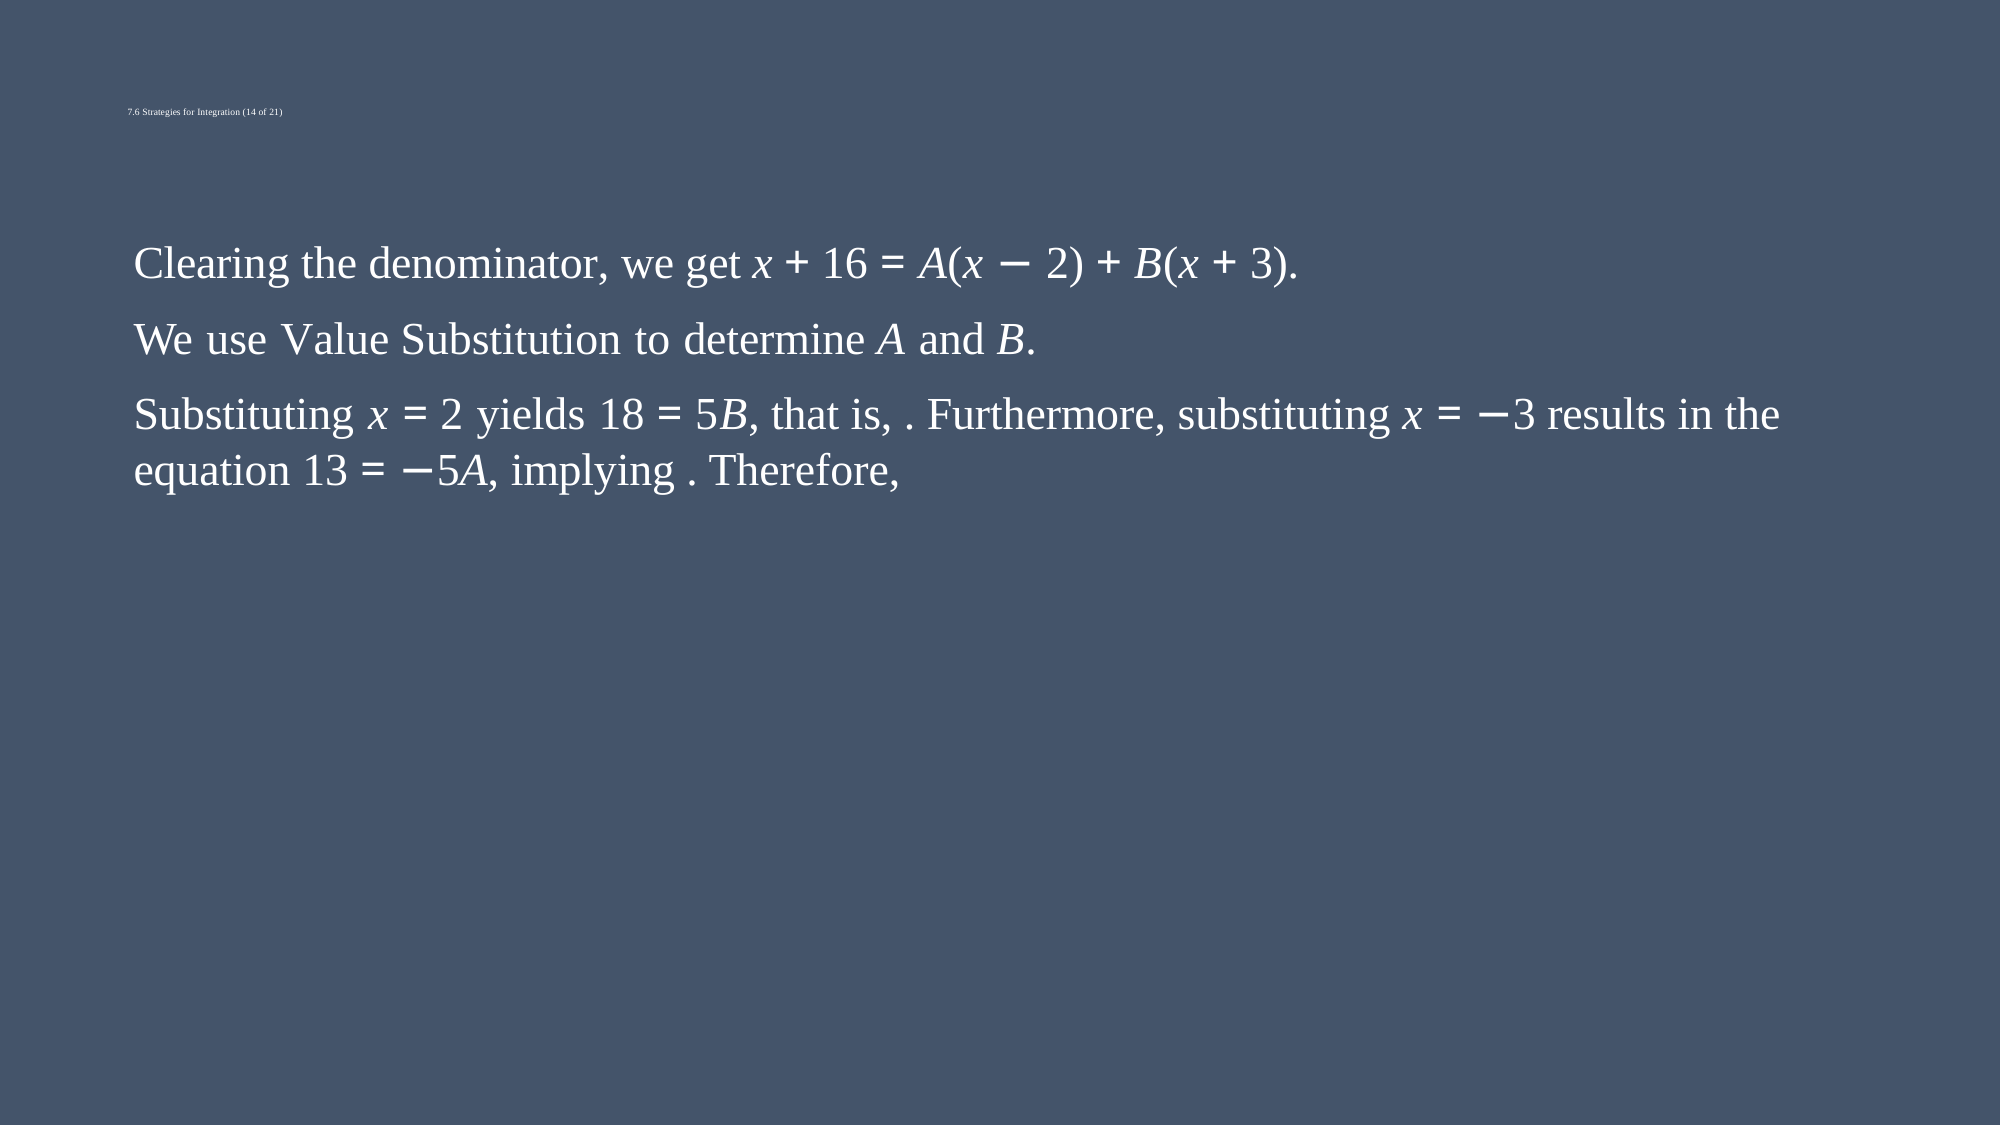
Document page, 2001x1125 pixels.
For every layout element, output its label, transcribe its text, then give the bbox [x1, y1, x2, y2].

title 7.6 Strategies for Integration (14 of 21) [112, 99, 1775, 203]
